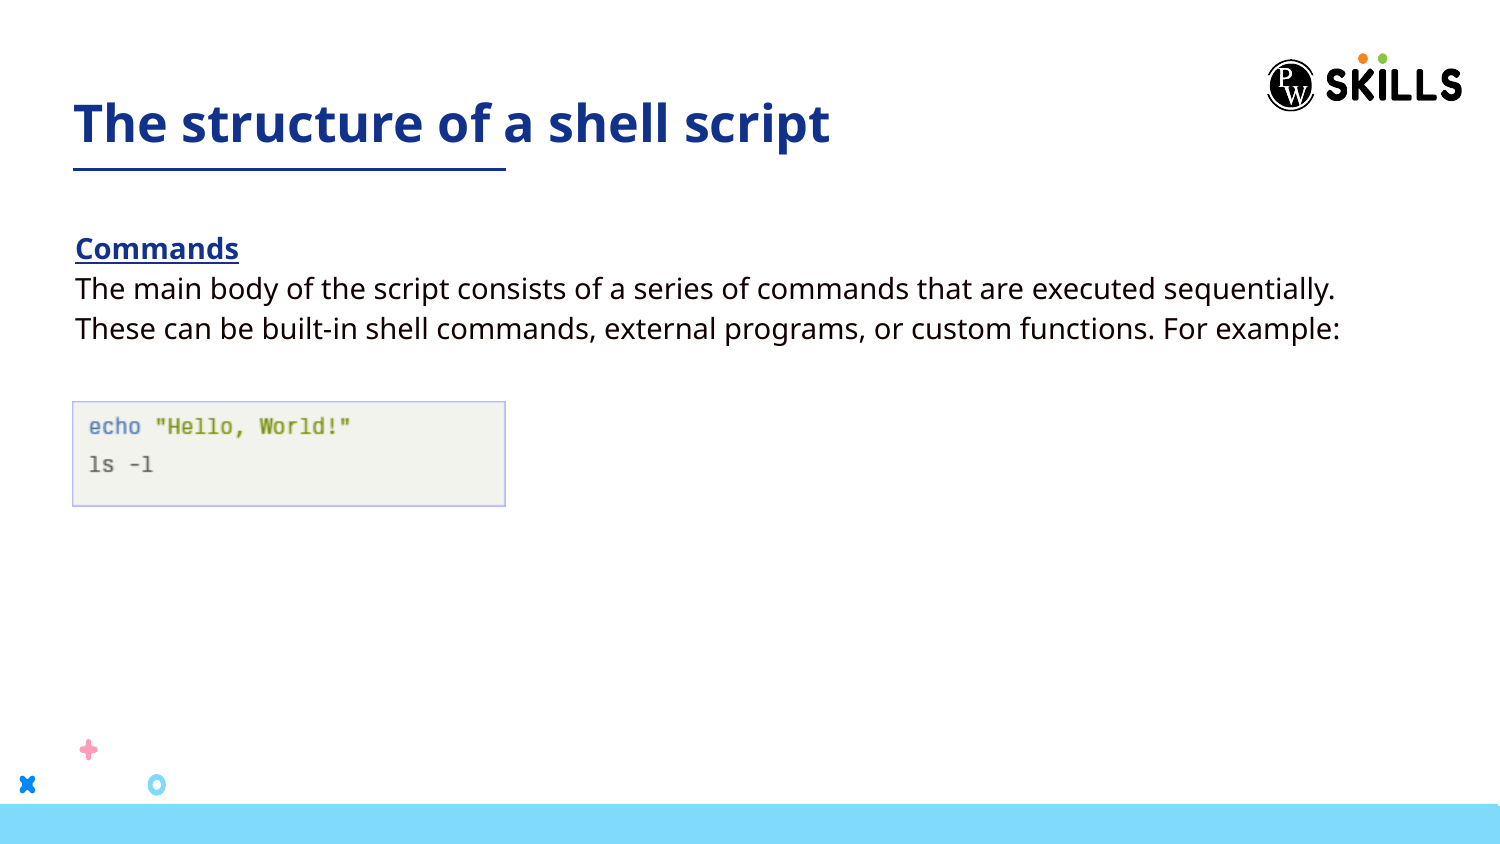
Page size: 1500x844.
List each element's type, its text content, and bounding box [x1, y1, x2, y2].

picture [1266, 53, 1463, 112]
text_box [0, 805, 1500, 844]
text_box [19, 738, 167, 796]
picture [72, 401, 506, 507]
title The structure of a shell script [58, 75, 1041, 170]
list Commands The main body of the script consists of a series of commands that are executed sequentially. These can be built-in shell commands, external programs, or custom functions. For example: [60, 210, 1408, 600]
